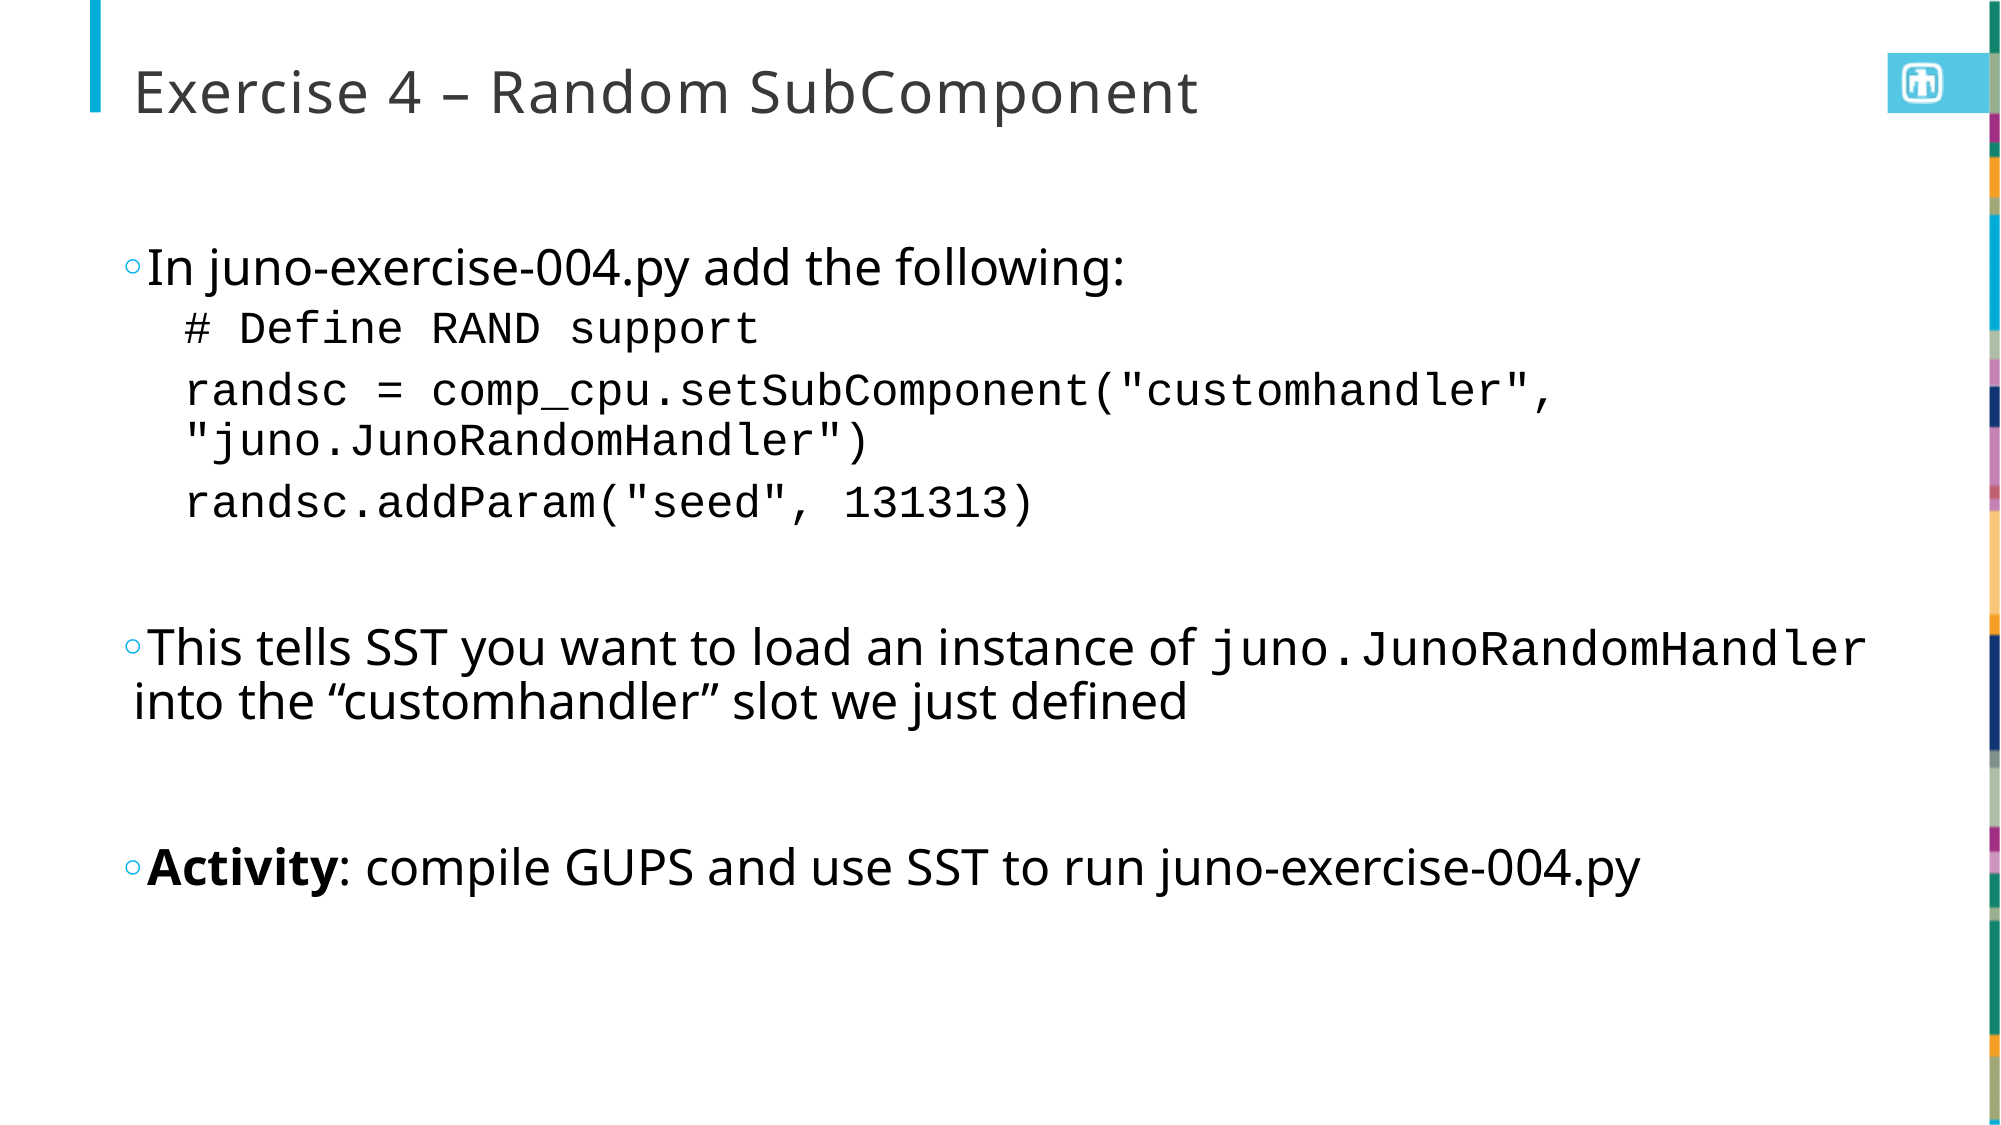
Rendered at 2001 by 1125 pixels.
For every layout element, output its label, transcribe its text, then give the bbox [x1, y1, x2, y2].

picture [1990, 1, 1999, 215]
picture [1901, 62, 1944, 104]
list In juno-exercise-004.py add the following: # Define RAND support randsc = comp_cpu.setSubComponent("customhandler", "juno.JunoRandomHandler") randsc.addParam("seed", 131313) This tells SST you want to load an instance of juno.JunoRandomHandler into the “customhandler” slot we just defined Activity: compile GUPS and use SST to run juno-exercise-004.py [118, 234, 1889, 1000]
title Exercise 4 – Random SubComponent [118, 39, 1769, 133]
picture [1990, 330, 1999, 1120]
